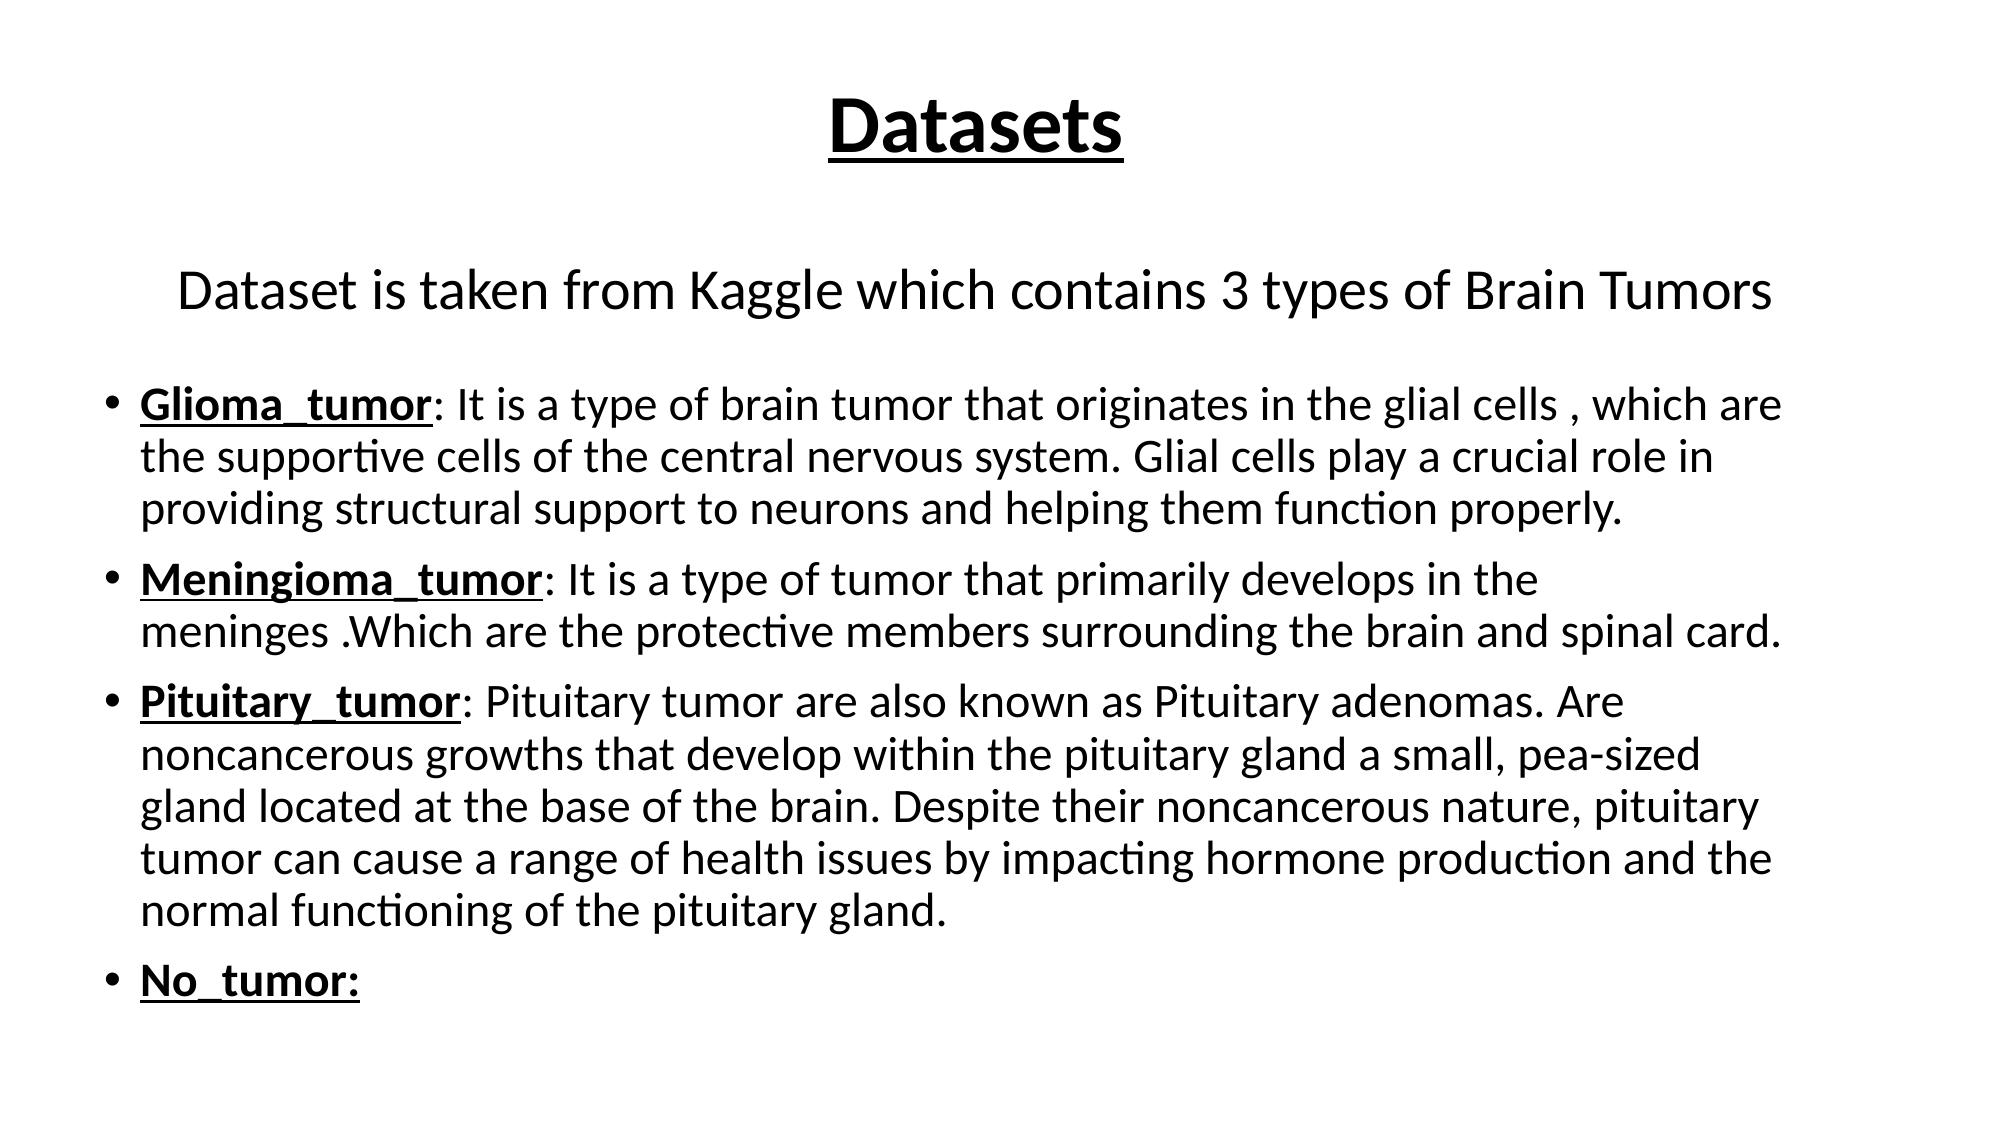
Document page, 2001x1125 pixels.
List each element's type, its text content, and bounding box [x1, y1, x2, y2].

title Datasets Dataset is taken from Kaggle which contains 3 types of Brain Tumors [62, 72, 1891, 332]
list Glioma_tumor: It is a type of brain tumor that originates in the glial cells , which are the supportive cells of the central nervous system. Glial cells play a crucial role in providing structural support to neurons and helping them function properly. Meningioma_tumor: It is a type of tumor that primarily develops in the meninges .Which are the protective members surrounding the brain and spinal card. Pituitary_tumor: Pituitary tumor are also known as Pituitary adenomas. Are noncancerous growths that develop within the pituitary gland a small, pea-sized gland located at the base of the brain. Despite their noncancerous nature, pituitary tumor can cause a range of health issues by impacting hormone production and the normal functioning of the pituitary gland. No_tumor: [89, 371, 1815, 1085]
